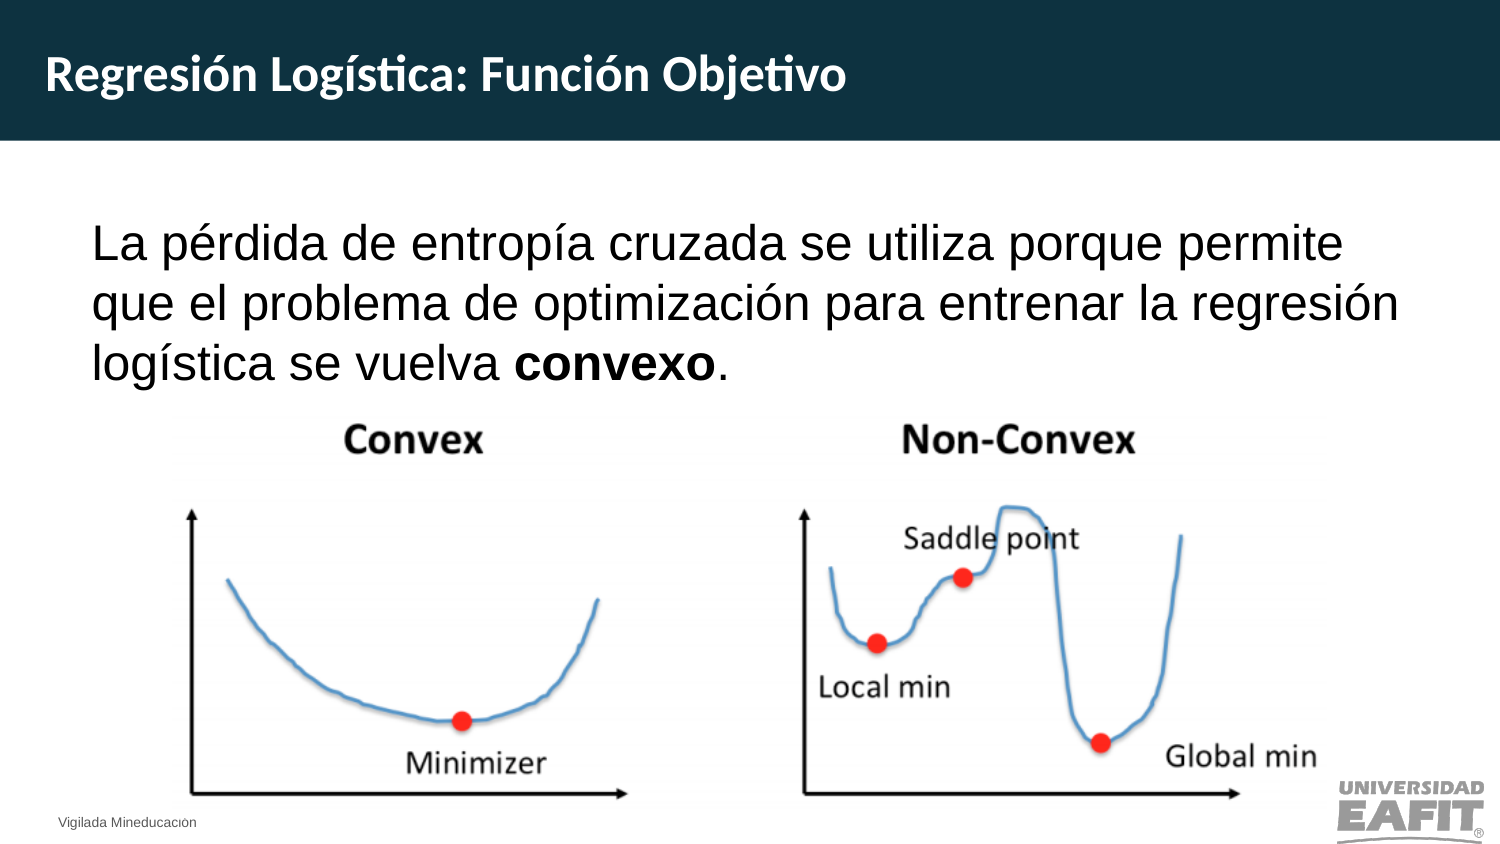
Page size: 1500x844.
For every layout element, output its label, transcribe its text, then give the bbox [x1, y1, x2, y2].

picture [1337, 781, 1484, 844]
text_box La pérdida de entropía cruzada se utiliza porque permite que el problema de optimización para entrenar la regresión logística se vuelva convexo. [76, 195, 1421, 422]
picture [172, 409, 1328, 818]
text_box Regresión Logística: Función Objetivo [30, 0, 1022, 141]
